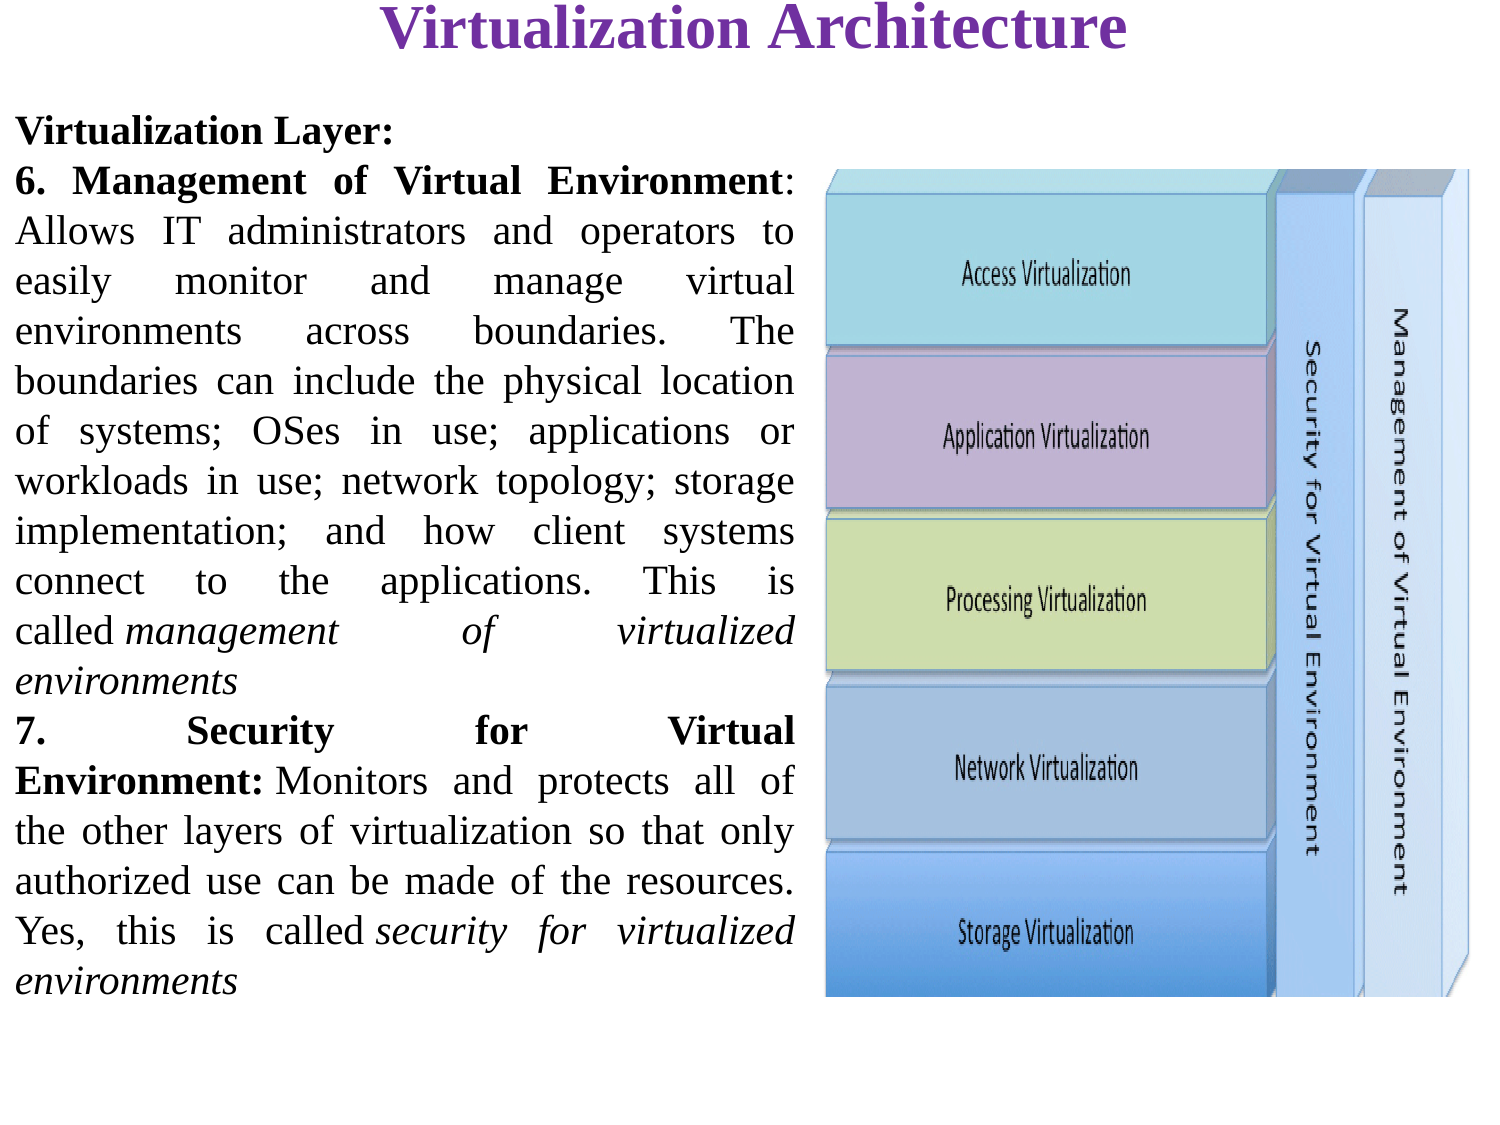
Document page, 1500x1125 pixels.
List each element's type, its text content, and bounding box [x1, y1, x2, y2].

text_box Virtualization Architecture [145, 0, 1363, 70]
picture [809, 169, 1475, 997]
text_box Virtualization Layer: 6. Management of Virtual Environment: Allows IT administrators and operators to easily monitor and manage virtual environments across boundaries. The boundaries can include the physical location of systems; OSes in use; applications or workloads in use; network topology; storage implementation; and how client systems connect to the applications. This is called management of virtualized environments 7. Security for Virtual Environment: Monitors and protects all of the other layers of virtualization so that only authorized use can be made of the resources. Yes, this is called security for virtualized environments [0, 70, 811, 1061]
